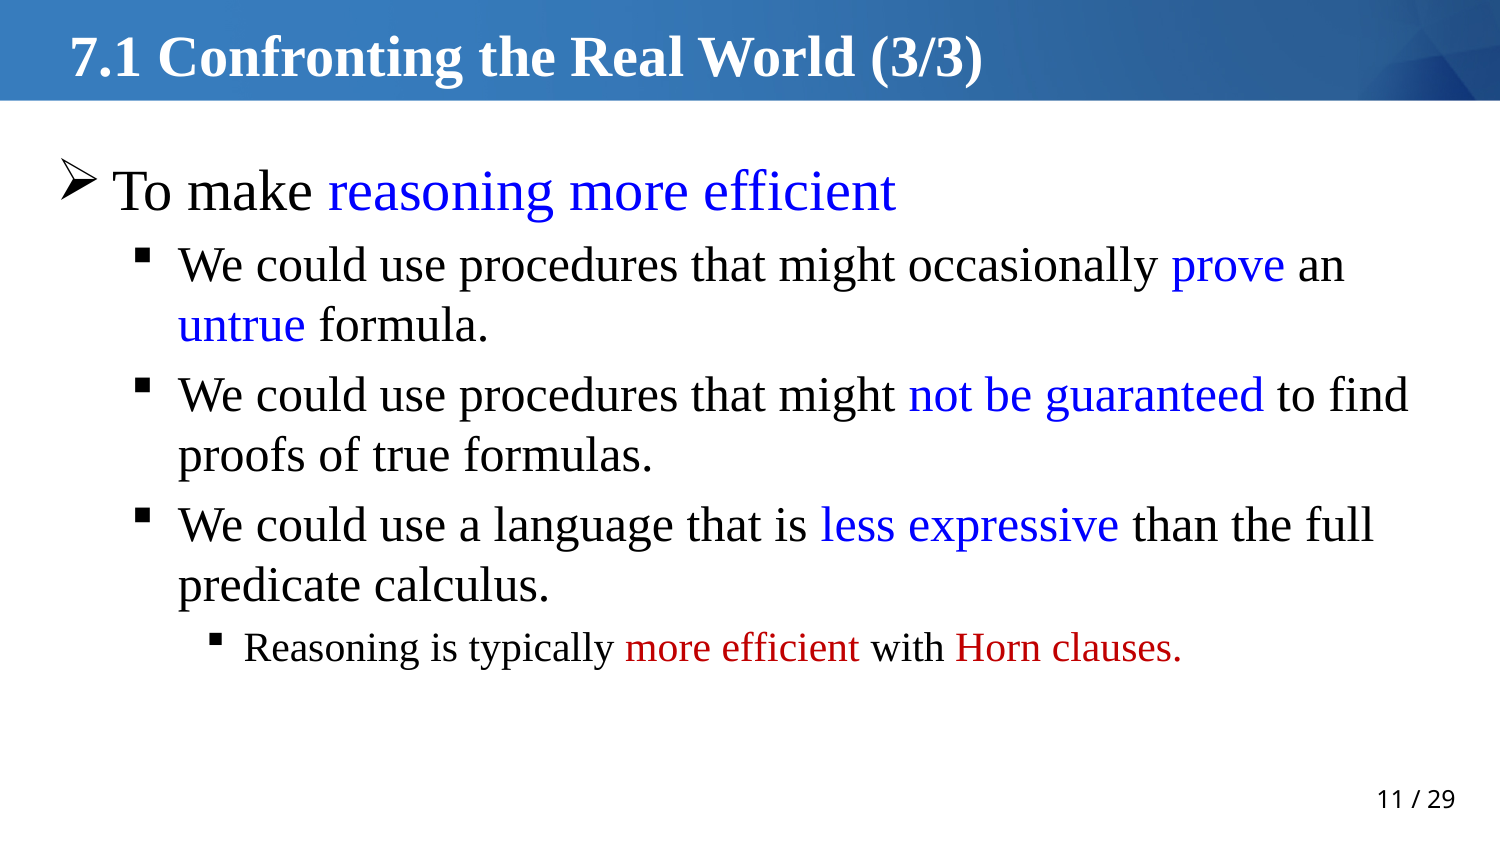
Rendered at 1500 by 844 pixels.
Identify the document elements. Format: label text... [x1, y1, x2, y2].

title 7.1 Confronting the Real World (3/3) [55, 10, 1378, 95]
picture [0, 0, 1500, 103]
text_box To make reasoning more efficient We could use procedures that might occasionally prove an untrue formula. We could use procedures that might not be guaranteed to find proofs of true formulas. We could use a language that is less expressive than the full predicate calculus. Reasoning is typically more efficient with Horn clauses. [41, 144, 1447, 741]
